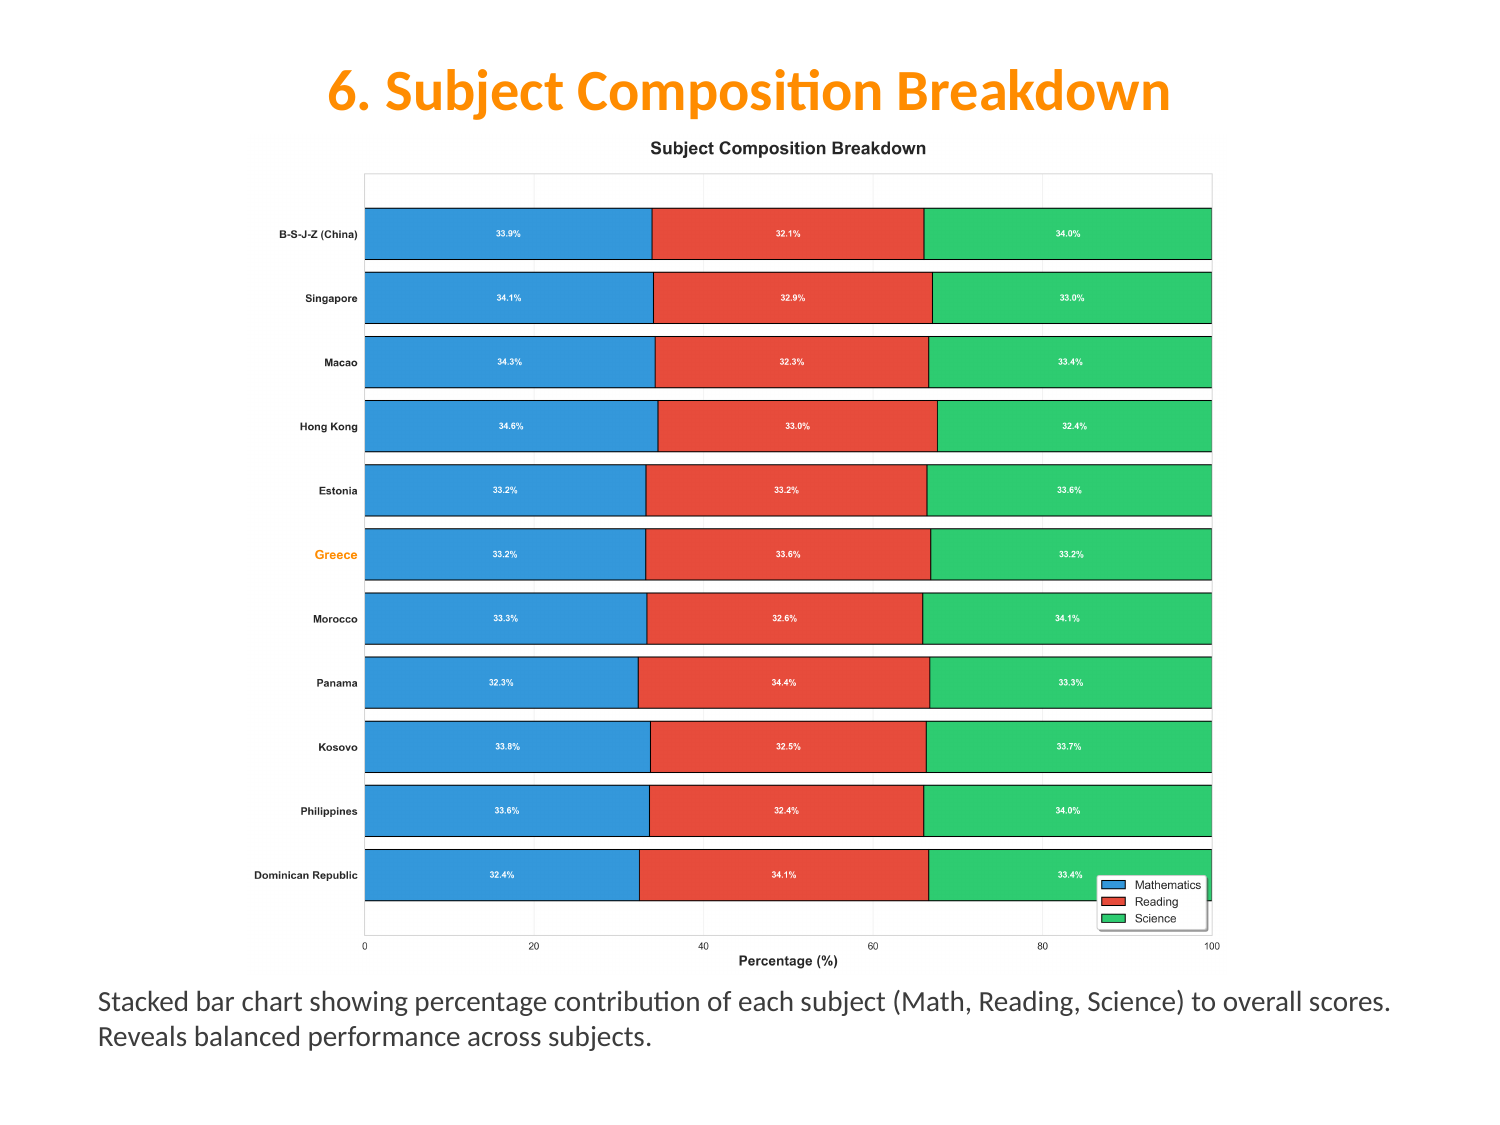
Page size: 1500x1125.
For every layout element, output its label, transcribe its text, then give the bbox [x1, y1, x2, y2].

text_box 6. Subject Composition Breakdown [312, 45, 1188, 130]
text_box Stacked bar chart showing percentage contribution of each subject (Math, Reading, Science) to overall scores. Reveals balanced performance across subjects. [83, 974, 1415, 1060]
picture [246, 134, 1227, 976]
